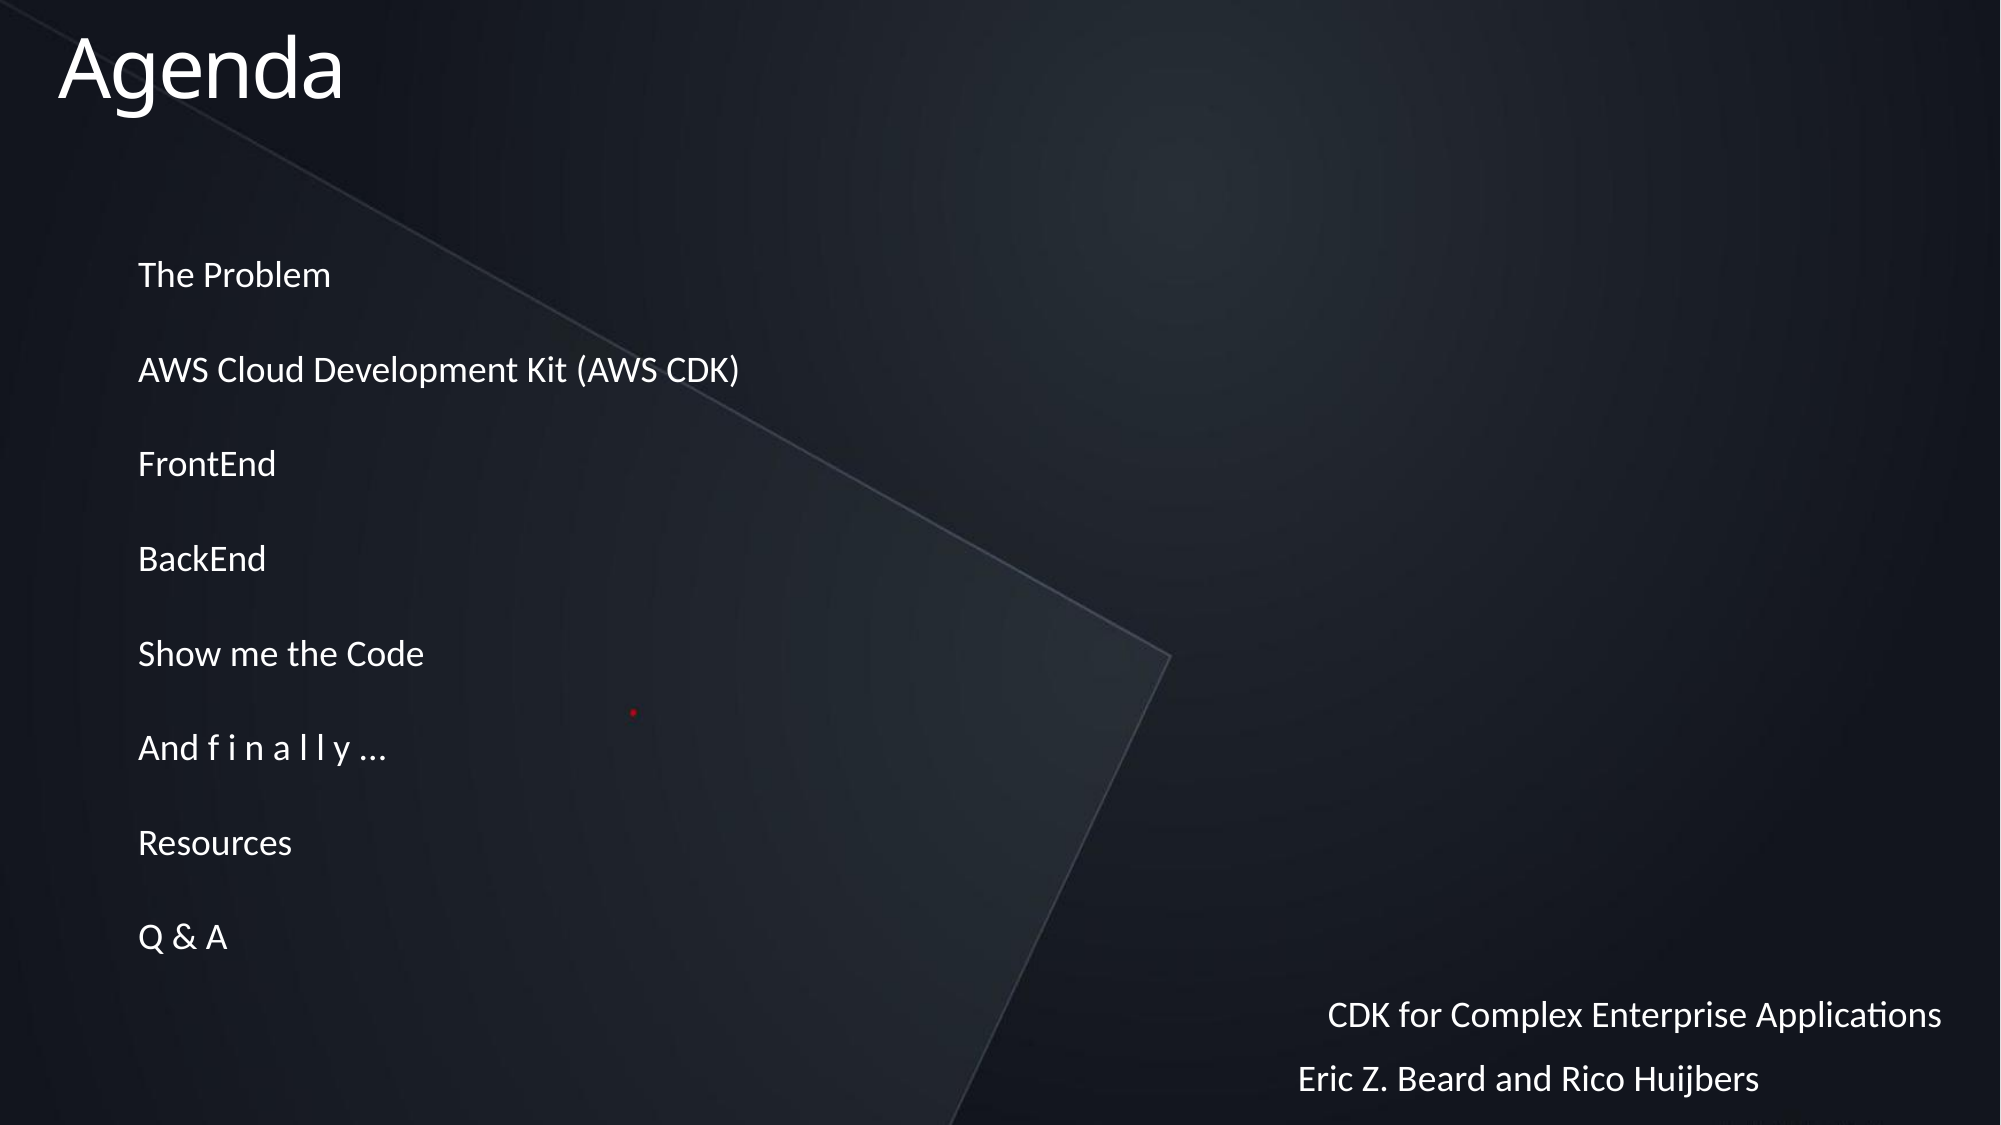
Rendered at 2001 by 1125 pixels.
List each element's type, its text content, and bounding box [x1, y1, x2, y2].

text_box The Problem AWS Cloud Development Kit (AWS CDK) FrontEnd BackEnd Show me the Code And f i n a l l y ... Resources Q & A [123, 247, 756, 966]
text_box Agenda [43, 18, 1957, 124]
picture [0, 0, 2001, 1125]
text_box CDK for Complex Enterprise Applications [1304, 982, 1958, 1043]
text_box Eric Z. Beard and Rico Huijbers [1283, 1046, 1957, 1107]
